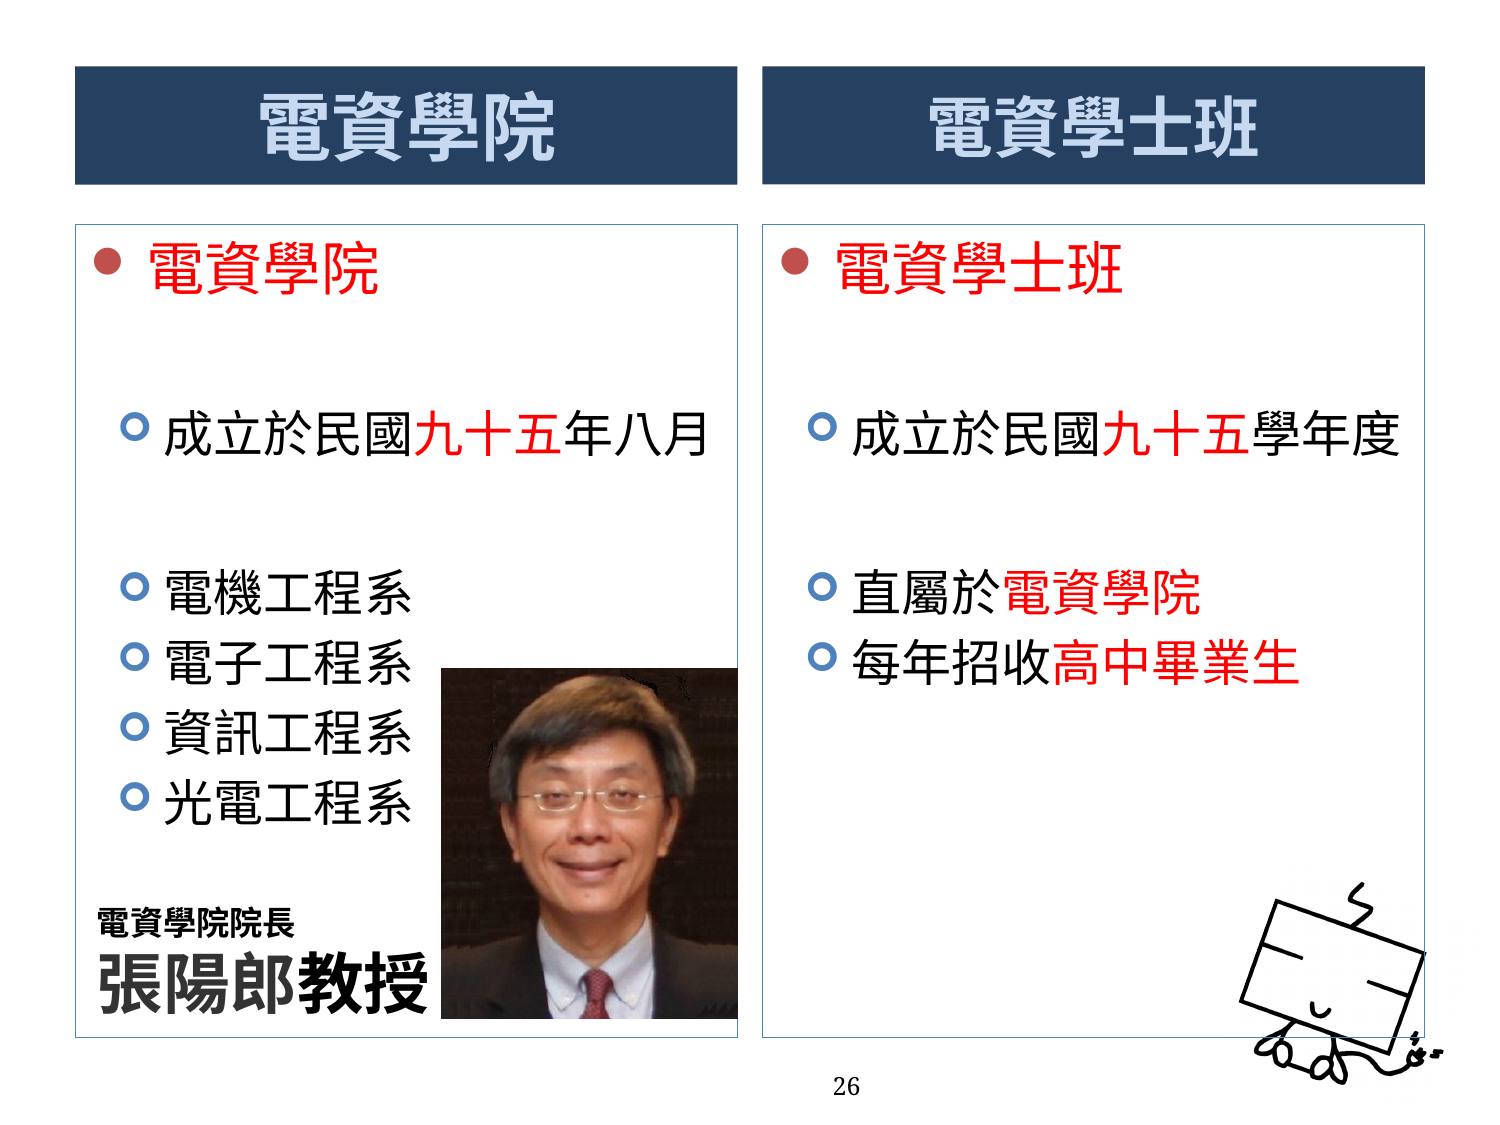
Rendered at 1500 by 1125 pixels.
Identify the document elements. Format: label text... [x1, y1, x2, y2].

slide_number 26 [671, 1062, 1022, 1113]
list 電資學士班 成立於民國九十五學年度 直屬於電資學院 每年招收高中畢業生 [762, 224, 1425, 1038]
picture [440, 668, 738, 1019]
picture [1223, 905, 1487, 1116]
list 電資學院 成立於民國九十五年八月 電機工程系 電子工程系 資訊工程系 光電工程系 [75, 224, 738, 1038]
text_box 電資學院院長 張陽郎教授 [82, 894, 446, 1030]
text_box 電資學士班 [762, 66, 1425, 185]
title 電資學院 [75, 66, 738, 185]
